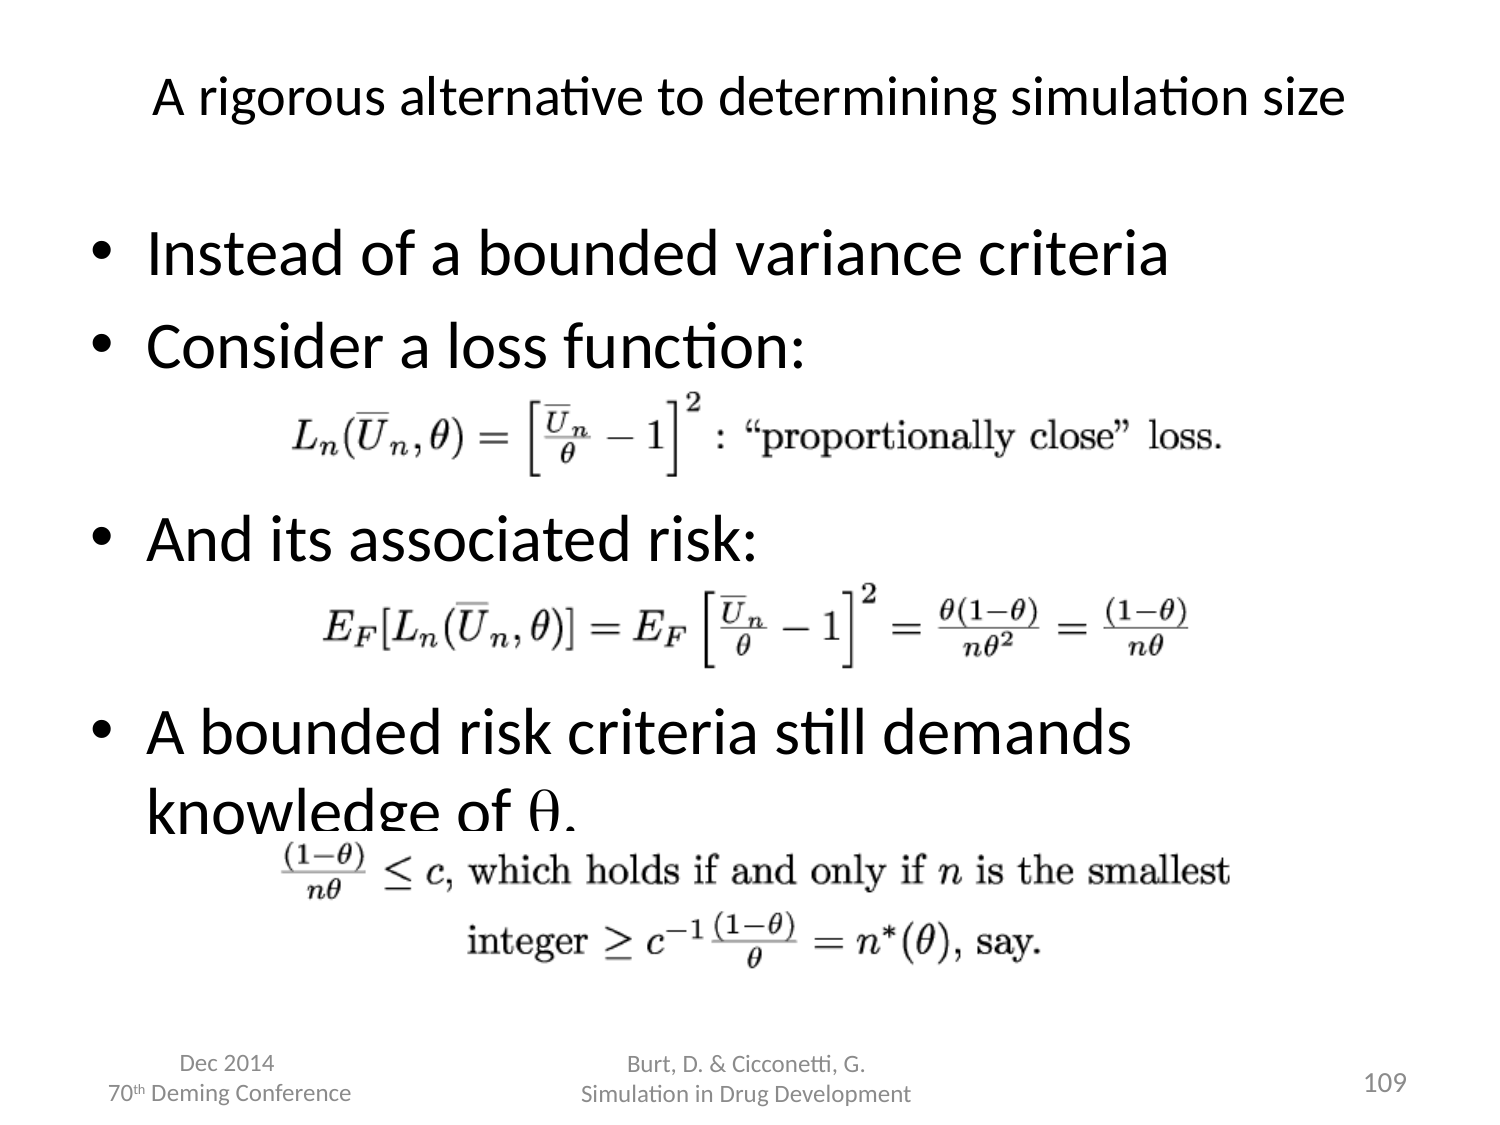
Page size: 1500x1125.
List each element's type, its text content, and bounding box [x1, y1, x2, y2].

list Instead of a bounded variance criteria Consider a loss function: And its associated risk: A bounded risk criteria still demands knowledge of q. [75, 201, 1425, 1011]
picture [272, 831, 1236, 970]
picture [302, 569, 1193, 681]
title A rigorous alternative to determining simulation size [75, 23, 1425, 164]
picture [272, 370, 1237, 500]
